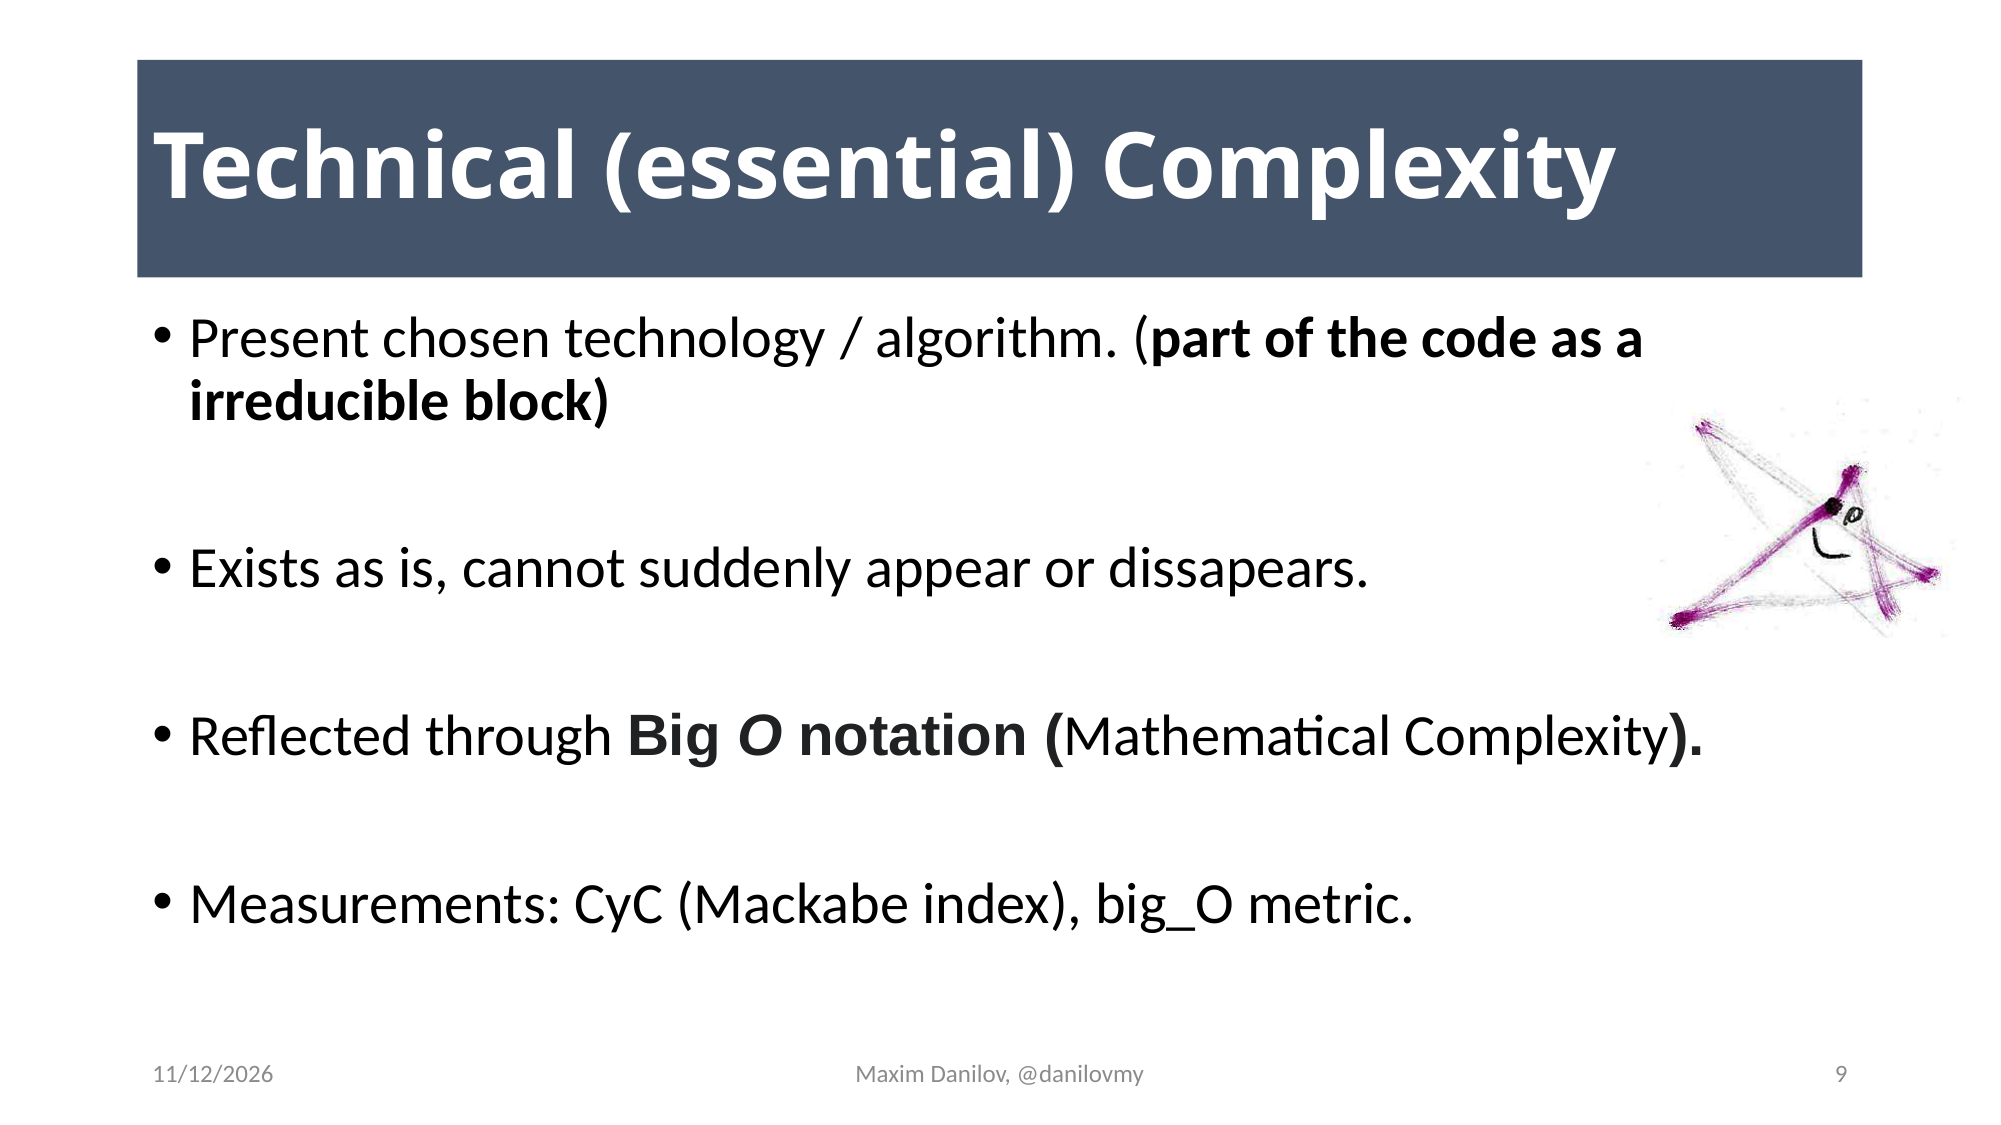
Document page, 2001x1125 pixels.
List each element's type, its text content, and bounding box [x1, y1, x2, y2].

list Present chosen technology / algorithm. (part of the code as a irreducible block) Exists as is, cannot suddenly appear or dissapears. Reflected through Big O notation (Mathematical Complexity). Measurements: CyC (Mackabe index), big_O metric. [137, 299, 1863, 1014]
slide_number 9 [1412, 1042, 1863, 1103]
footer Maxim Danilov, @danilovmy [662, 1042, 1338, 1103]
picture [1637, 397, 1965, 638]
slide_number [137, 1042, 588, 1103]
title Technical (essential) Complexity [137, 59, 1863, 278]
